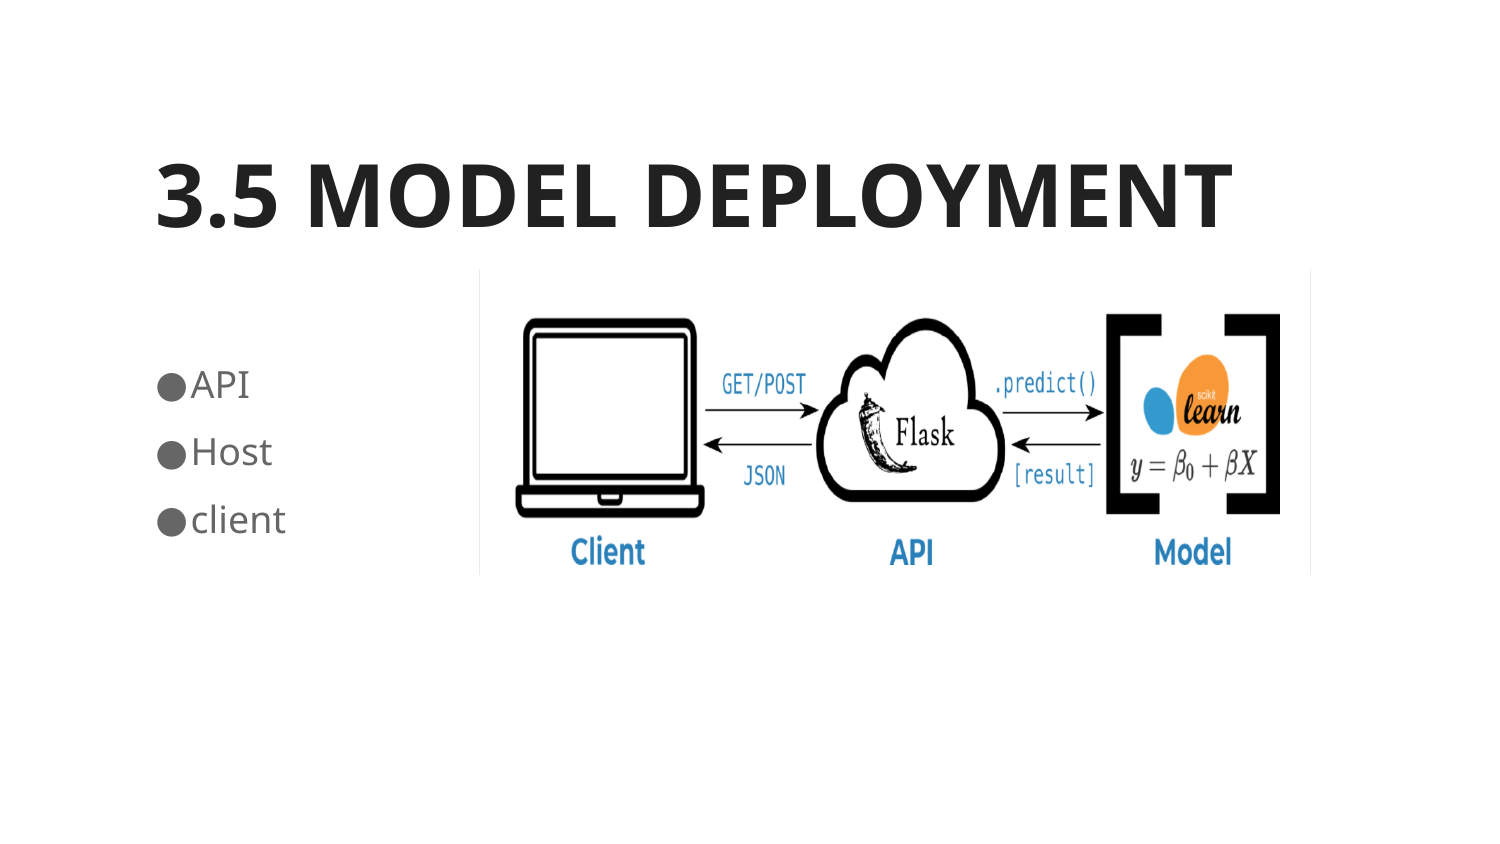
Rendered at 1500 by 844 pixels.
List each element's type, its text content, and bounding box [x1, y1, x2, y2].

list API Host client [140, 346, 675, 648]
title 3.5 MODEL DEPLOYMENT [140, 75, 1360, 310]
picture [449, 269, 1426, 575]
